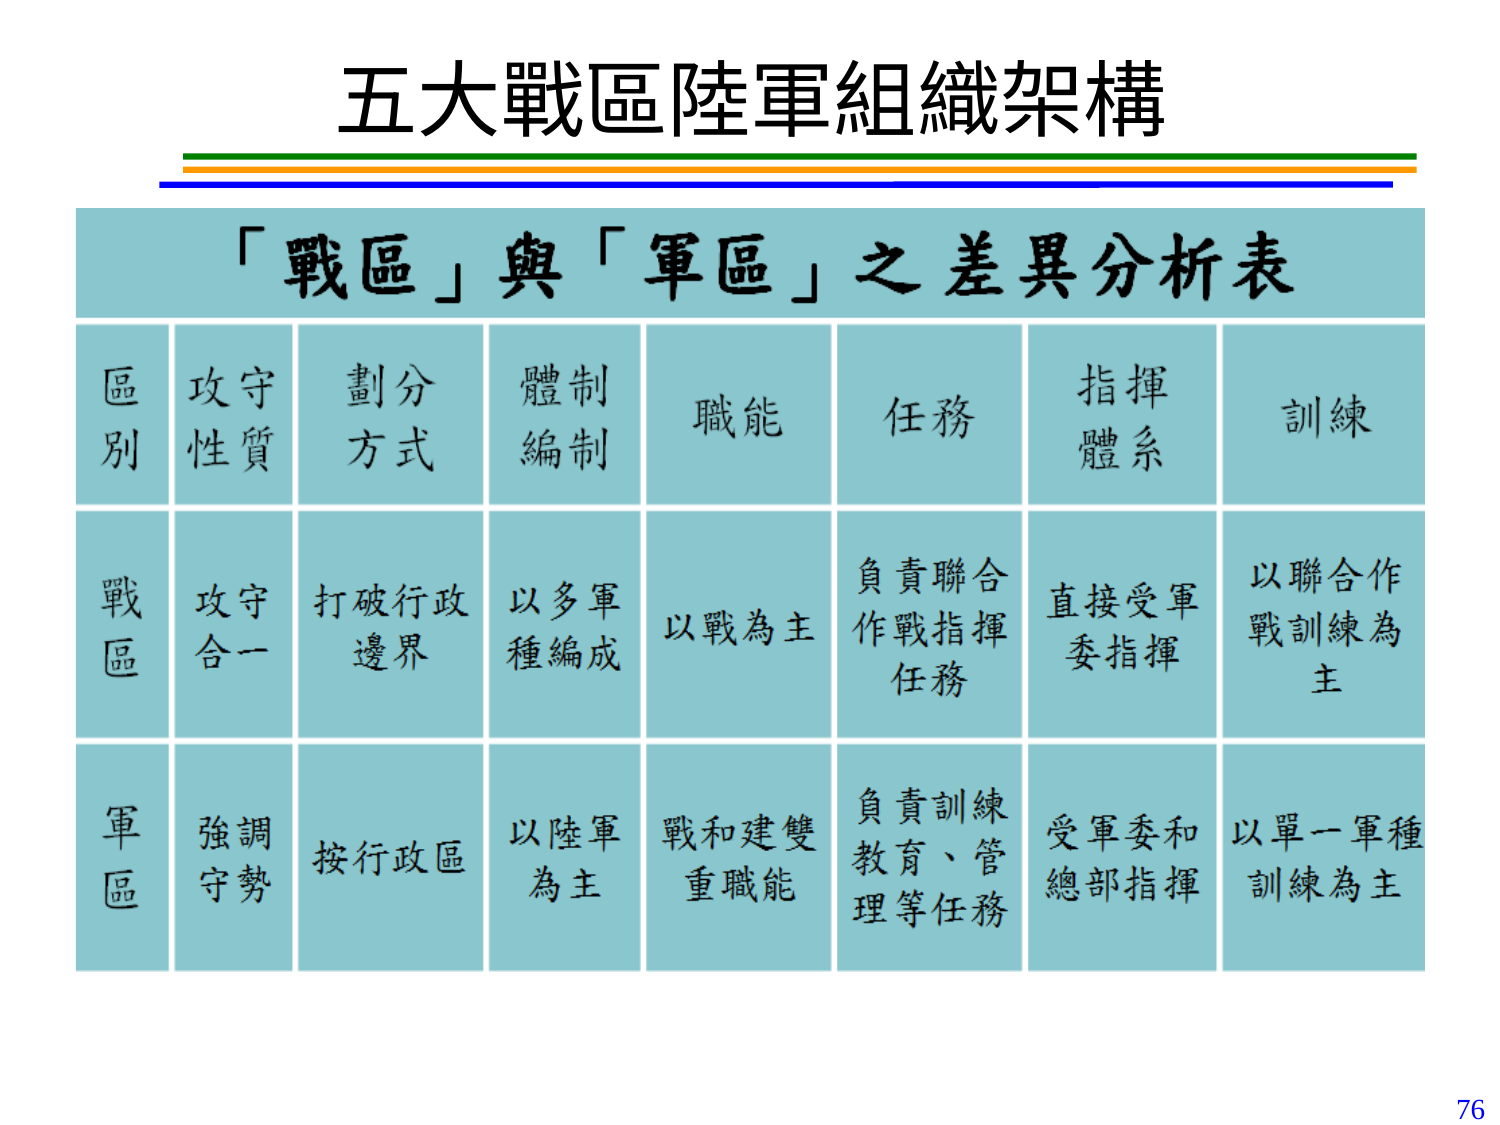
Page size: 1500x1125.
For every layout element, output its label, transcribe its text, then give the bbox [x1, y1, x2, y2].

title 五大戰區陸軍組織架構 [75, 45, 1425, 149]
picture [75, 207, 1426, 977]
slide_number 76 [1150, 1082, 1500, 1119]
